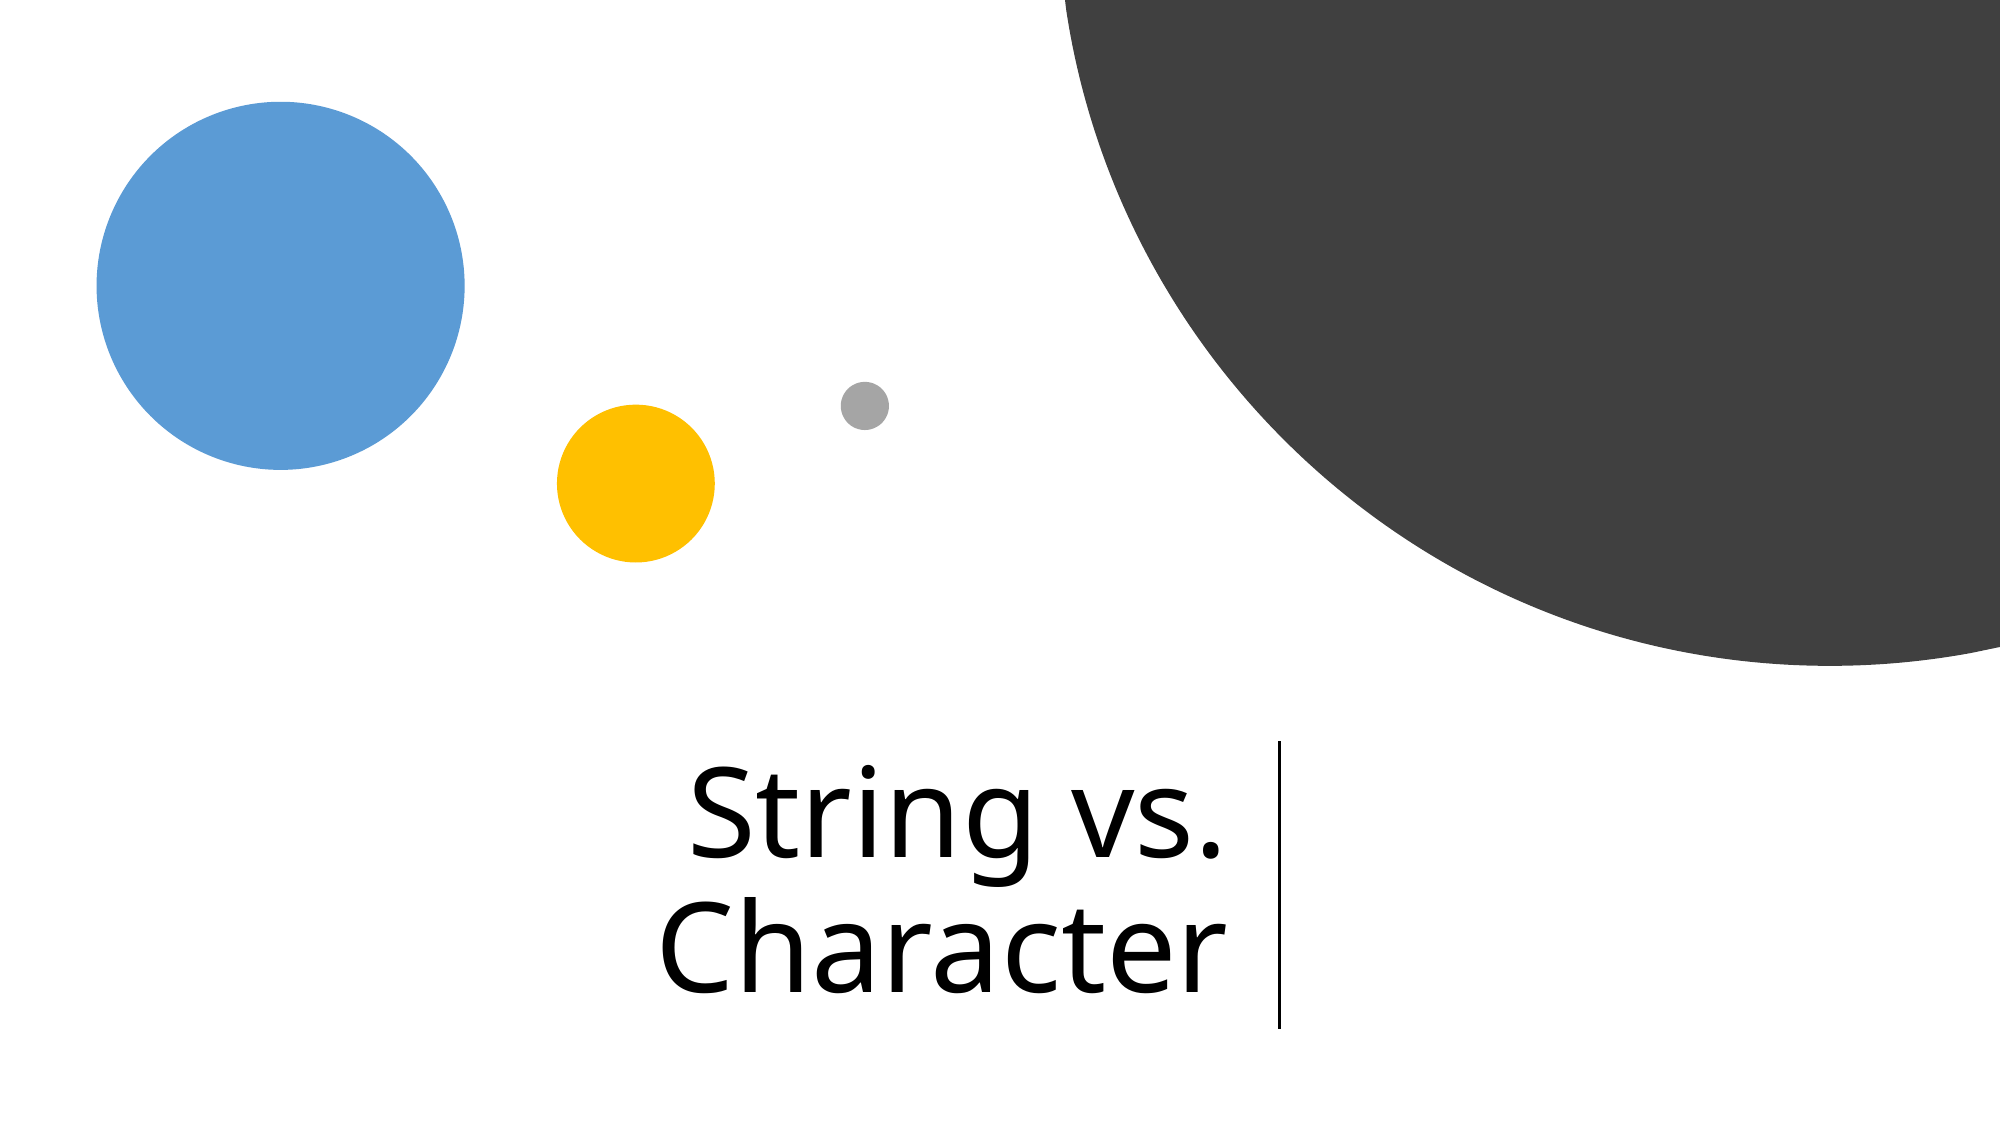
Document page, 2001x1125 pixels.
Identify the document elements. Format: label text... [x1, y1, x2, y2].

text_box [0, 0, 2000, 1125]
text_box [1063, 0, 2000, 667]
text_box String vs. Character [105, 742, 1244, 1028]
text_box [555, 403, 716, 564]
text_box [839, 380, 890, 432]
text_box [95, 100, 466, 471]
